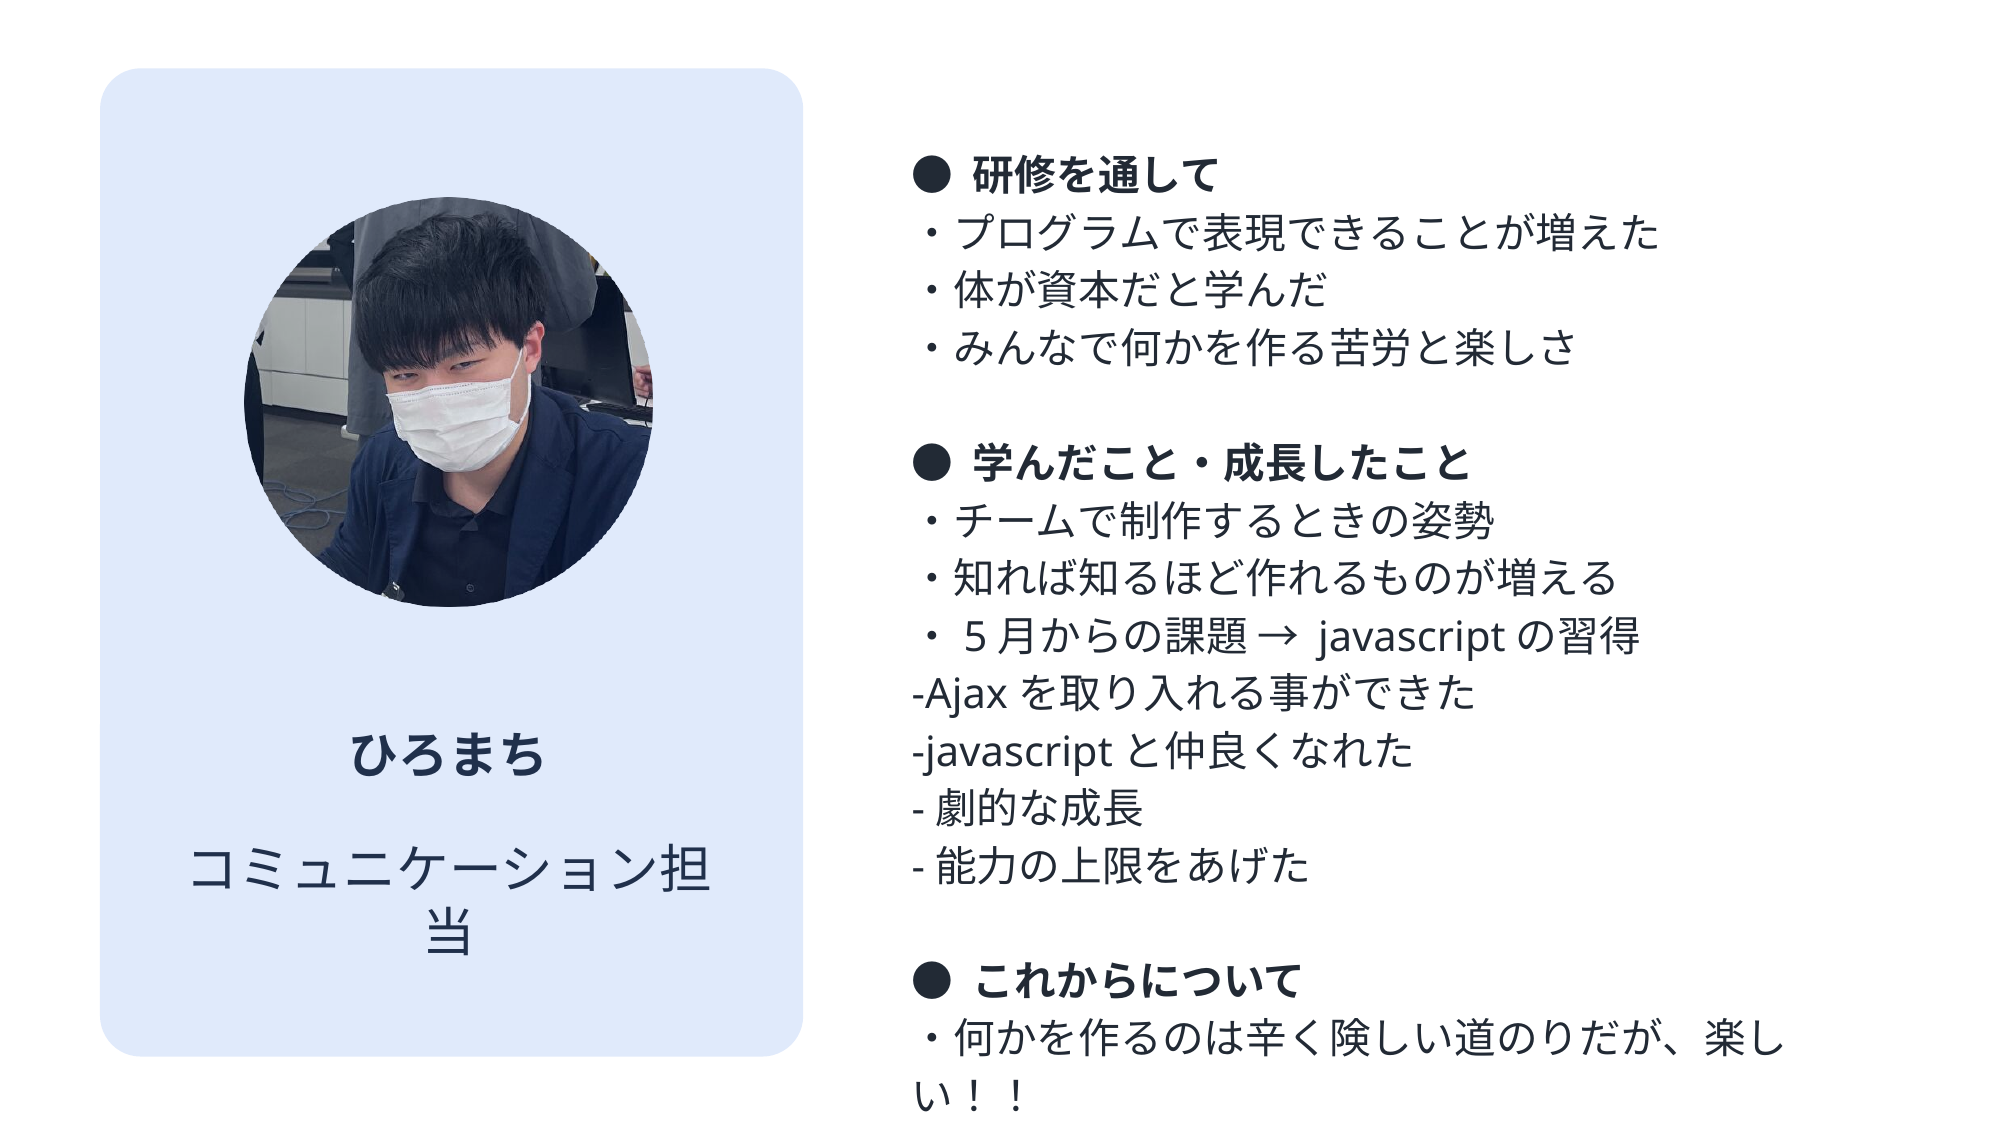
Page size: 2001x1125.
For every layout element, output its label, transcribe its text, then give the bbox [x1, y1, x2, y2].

text_box ● 研修を通して ・プログラムで表現できることが増えた ・体が資本だと学んだ ・みんなで何かを作る苦労と楽しさ ● 学んだこと・成長したこと ・チームで制作するときの姿勢 ・知れば知るほど作れるものが増える ・5月からの課題 → javascriptの習得 -Ajaxを取り入れる事ができた -javascriptと仲良くなれた -劇的な成長 -能力の上限をあげた ● これからについて ・何かを作るのは辛く険しい道のりだが、楽しい！！ ・知りたいことがいっぱい [891, 121, 1900, 1125]
picture [243, 196, 654, 607]
text_box [99, 68, 804, 1057]
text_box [145, 696, 752, 983]
